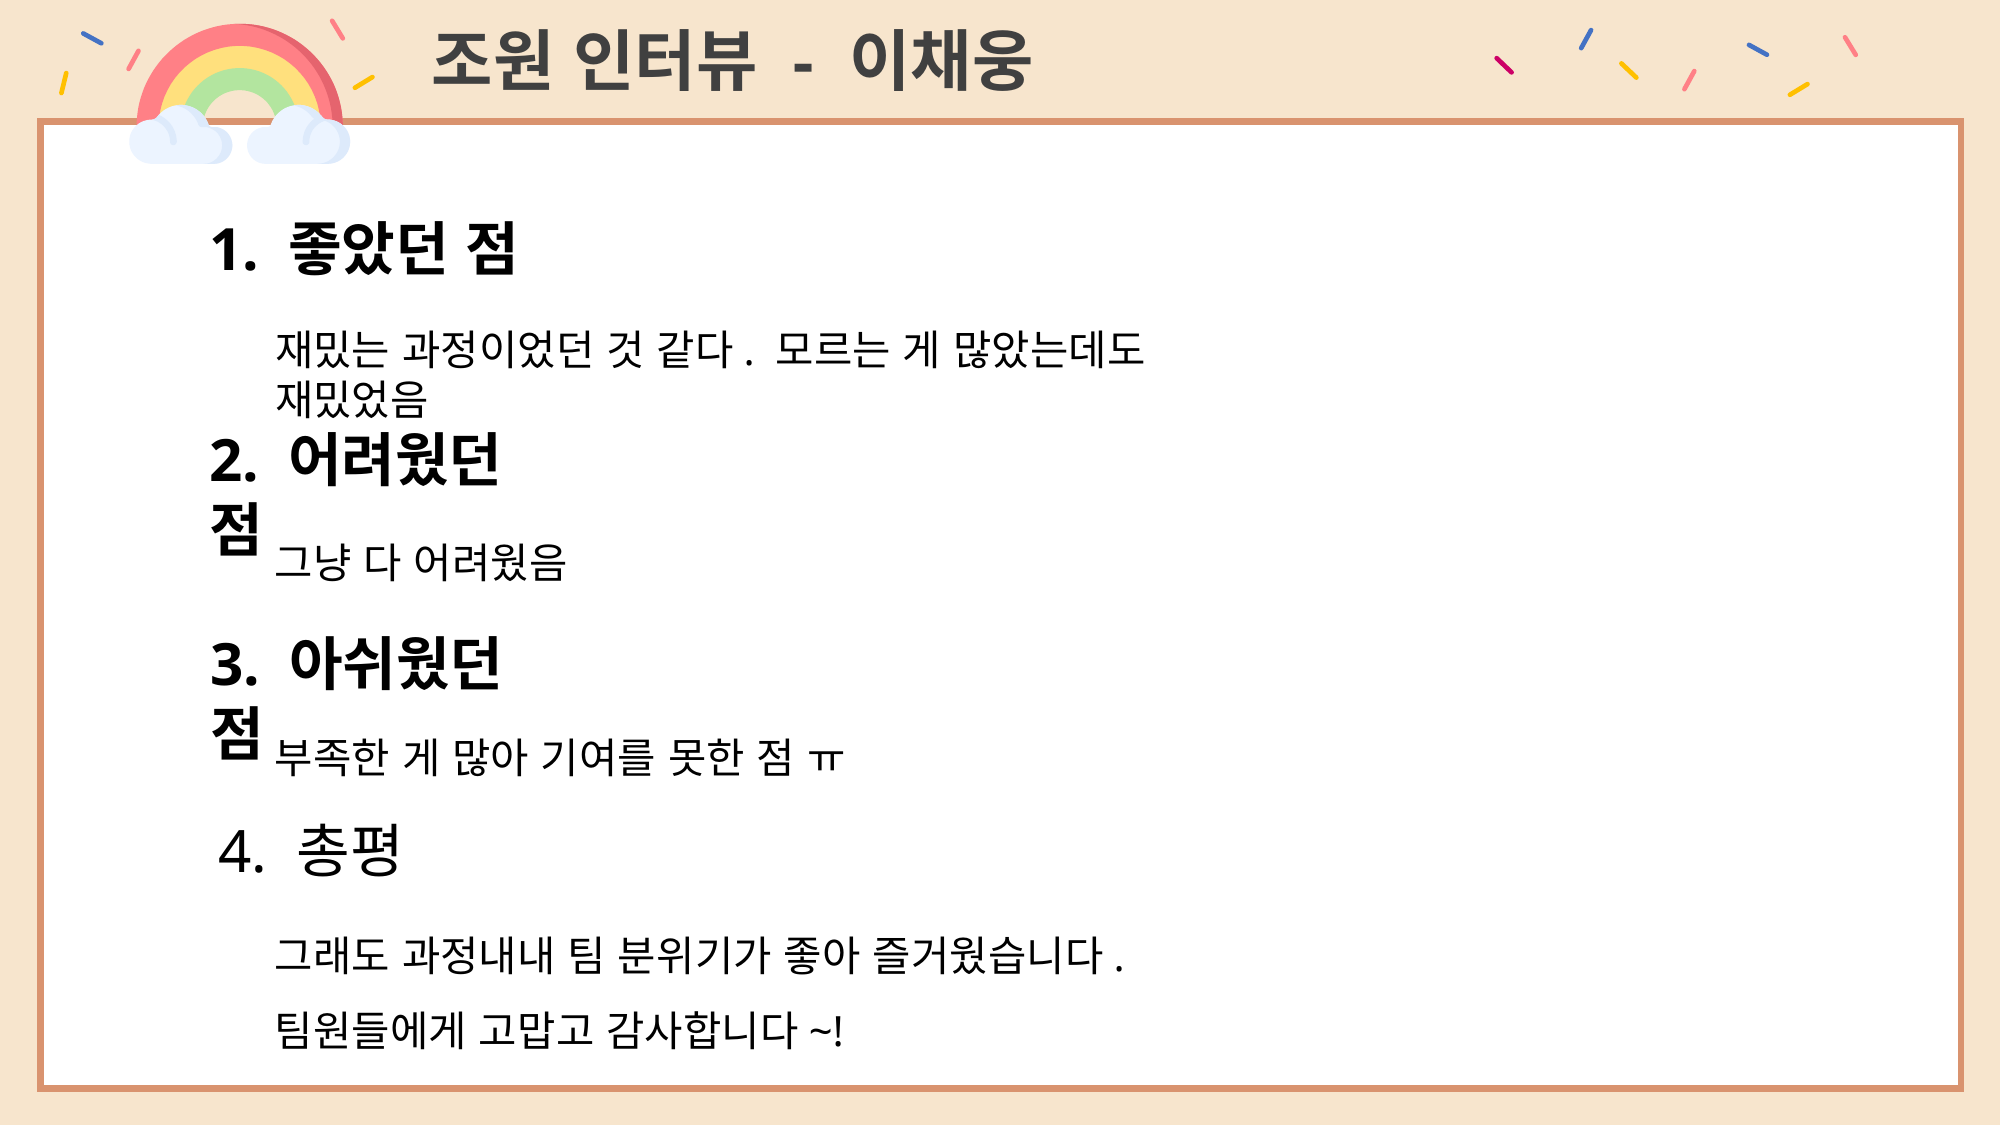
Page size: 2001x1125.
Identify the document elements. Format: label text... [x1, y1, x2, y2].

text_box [55, 20, 373, 89]
text_box 3. 아쉬웠던 점 [195, 619, 587, 775]
text_box 조원 인터뷰 - 이채웅 [417, 11, 1497, 107]
text_box [40, 120, 1962, 1090]
text_box 4. 총평 [203, 806, 617, 892]
text_box 2. 어려웠던 점 [194, 415, 586, 571]
text_box 그래도 과정내내 팀 분위기가 좋아 즐거웠습니다. 팀원들에게 고맙고 감사합니다~! [260, 897, 1261, 1063]
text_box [129, 89, 351, 164]
text_box 그냥 다 어려웠음 [260, 529, 1261, 595]
text_box 부족한 게 많아 기여를 못한 점 ㅠ [260, 724, 1261, 790]
text_box 1. 좋았던 점 [194, 204, 567, 289]
text_box 재밌는 과정이었던 것 같다. 모르는 게 많았는데도 재밌었음 [260, 316, 1295, 432]
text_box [1498, 33, 1856, 95]
